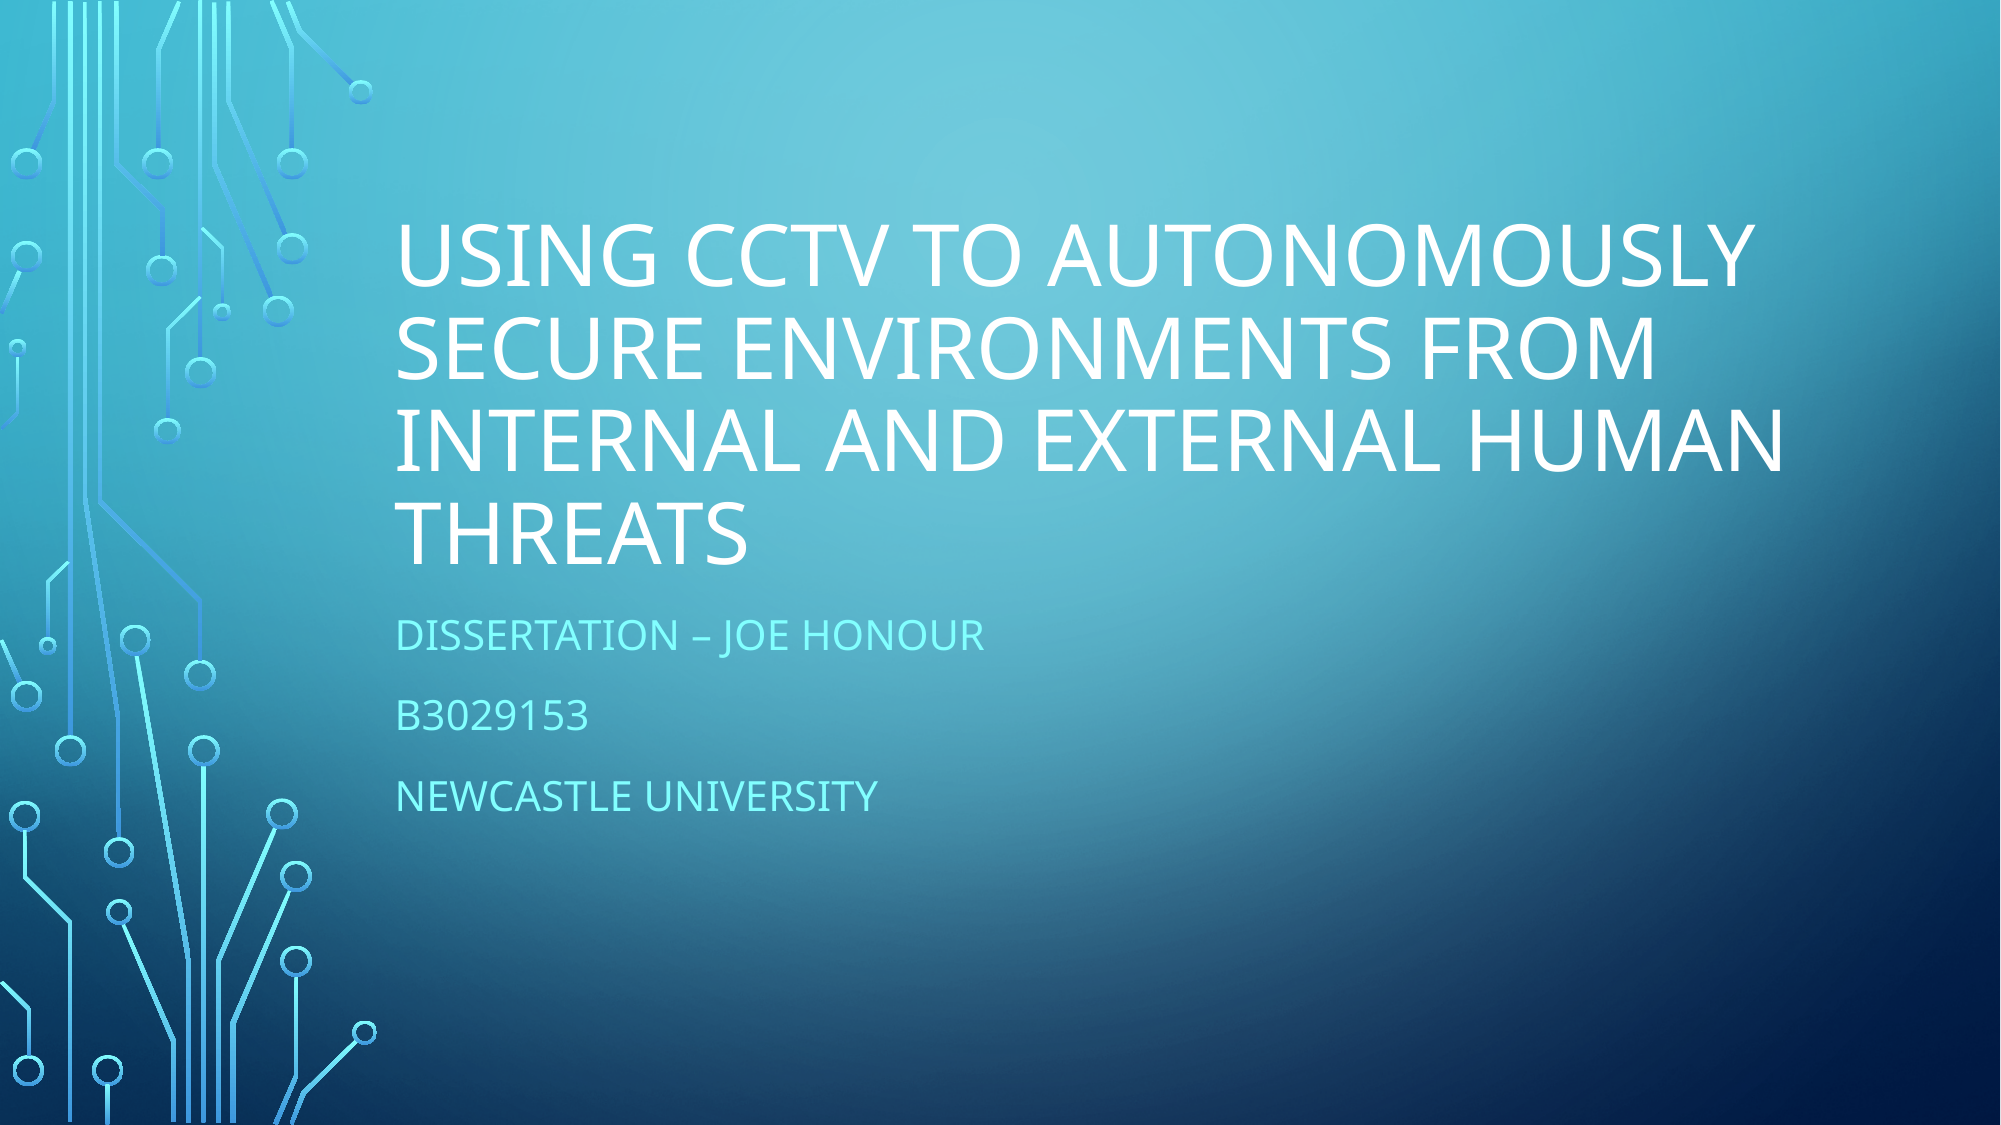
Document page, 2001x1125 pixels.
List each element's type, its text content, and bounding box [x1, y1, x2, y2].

subtitle Dissertation – joe honour B3029153 Newcastle university [379, 590, 1822, 863]
title USING CCTV TO Autonomously Secure environments from internal and external human threats [379, 199, 1822, 590]
